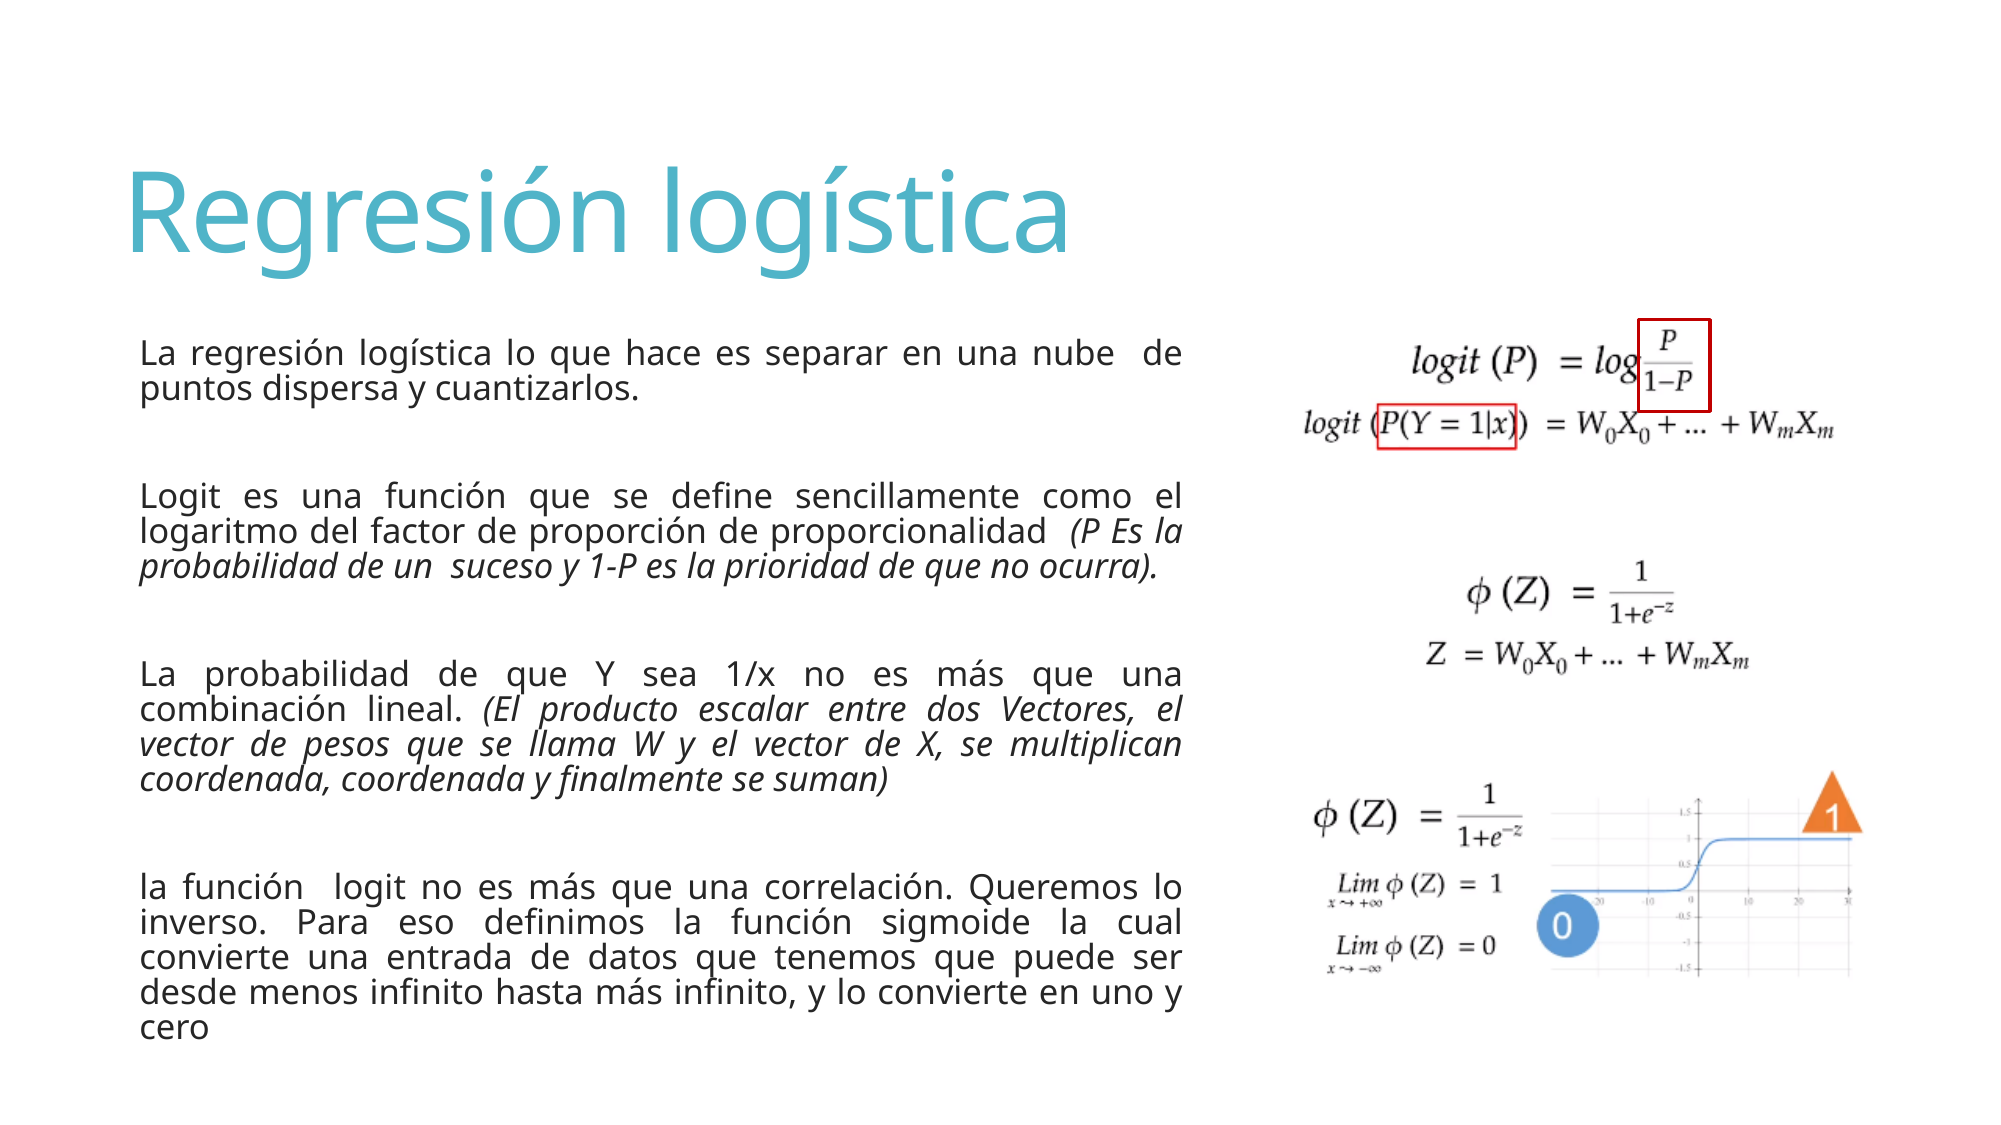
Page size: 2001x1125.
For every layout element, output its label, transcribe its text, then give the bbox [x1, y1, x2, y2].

title Regresión logística [107, 81, 1875, 354]
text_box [1285, 286, 1852, 479]
picture [1410, 534, 1774, 689]
list La regresión logística lo que hace es separar en una nube de puntos dispersa y cuantizarlos. Logit es una función que se define sencillamente como el logaritmo del factor de proporción de proporcionalidad (P Es la probabilidad de un suceso y 1-P es la prioridad de que no ocurra). La probabilidad de que Y sea 1/x no es más que una combinación lineal. (El producto escalar entre dos Vectores, el vector de pesos que se llama W y el vector de X, se multiplican coordenada, coordenada y finalmente se suman) la función logit no es más que una correlación. Queremos lo inverso. Para eso definimos la función sigmoide la cual convierte una entrada de datos que tenemos que puede ser desde menos infinito hasta más infinito, y lo convierte en uno y cero [111, 329, 1199, 1065]
picture [1303, 769, 1881, 997]
